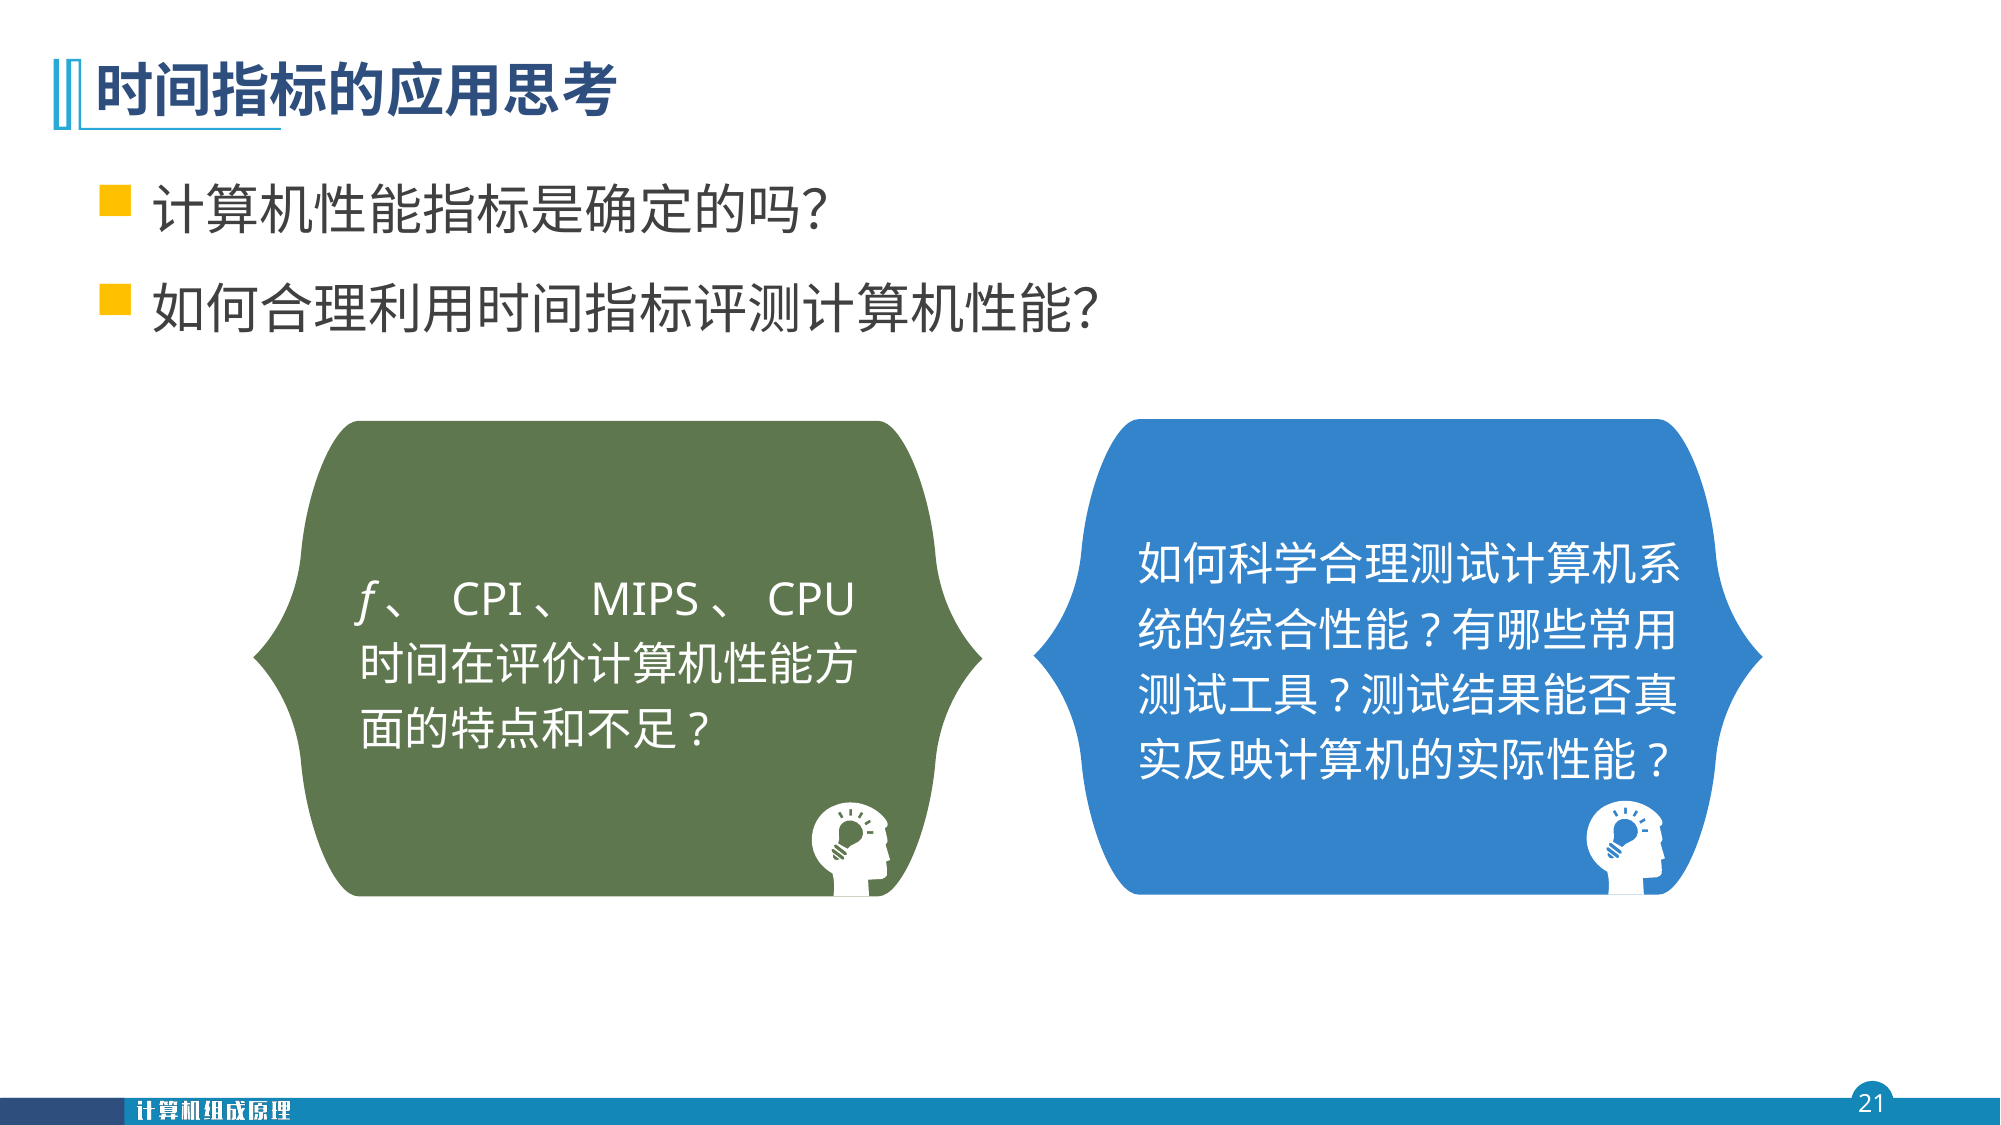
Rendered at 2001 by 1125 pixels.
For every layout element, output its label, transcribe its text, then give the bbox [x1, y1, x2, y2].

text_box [1033, 419, 1763, 895]
list 计算机性能指标是确定的吗？ 如何合理利用时间指标评测计算机性能？ [80, 154, 1805, 355]
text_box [253, 420, 983, 897]
title 时间指标的应用思考 [80, 42, 1805, 144]
